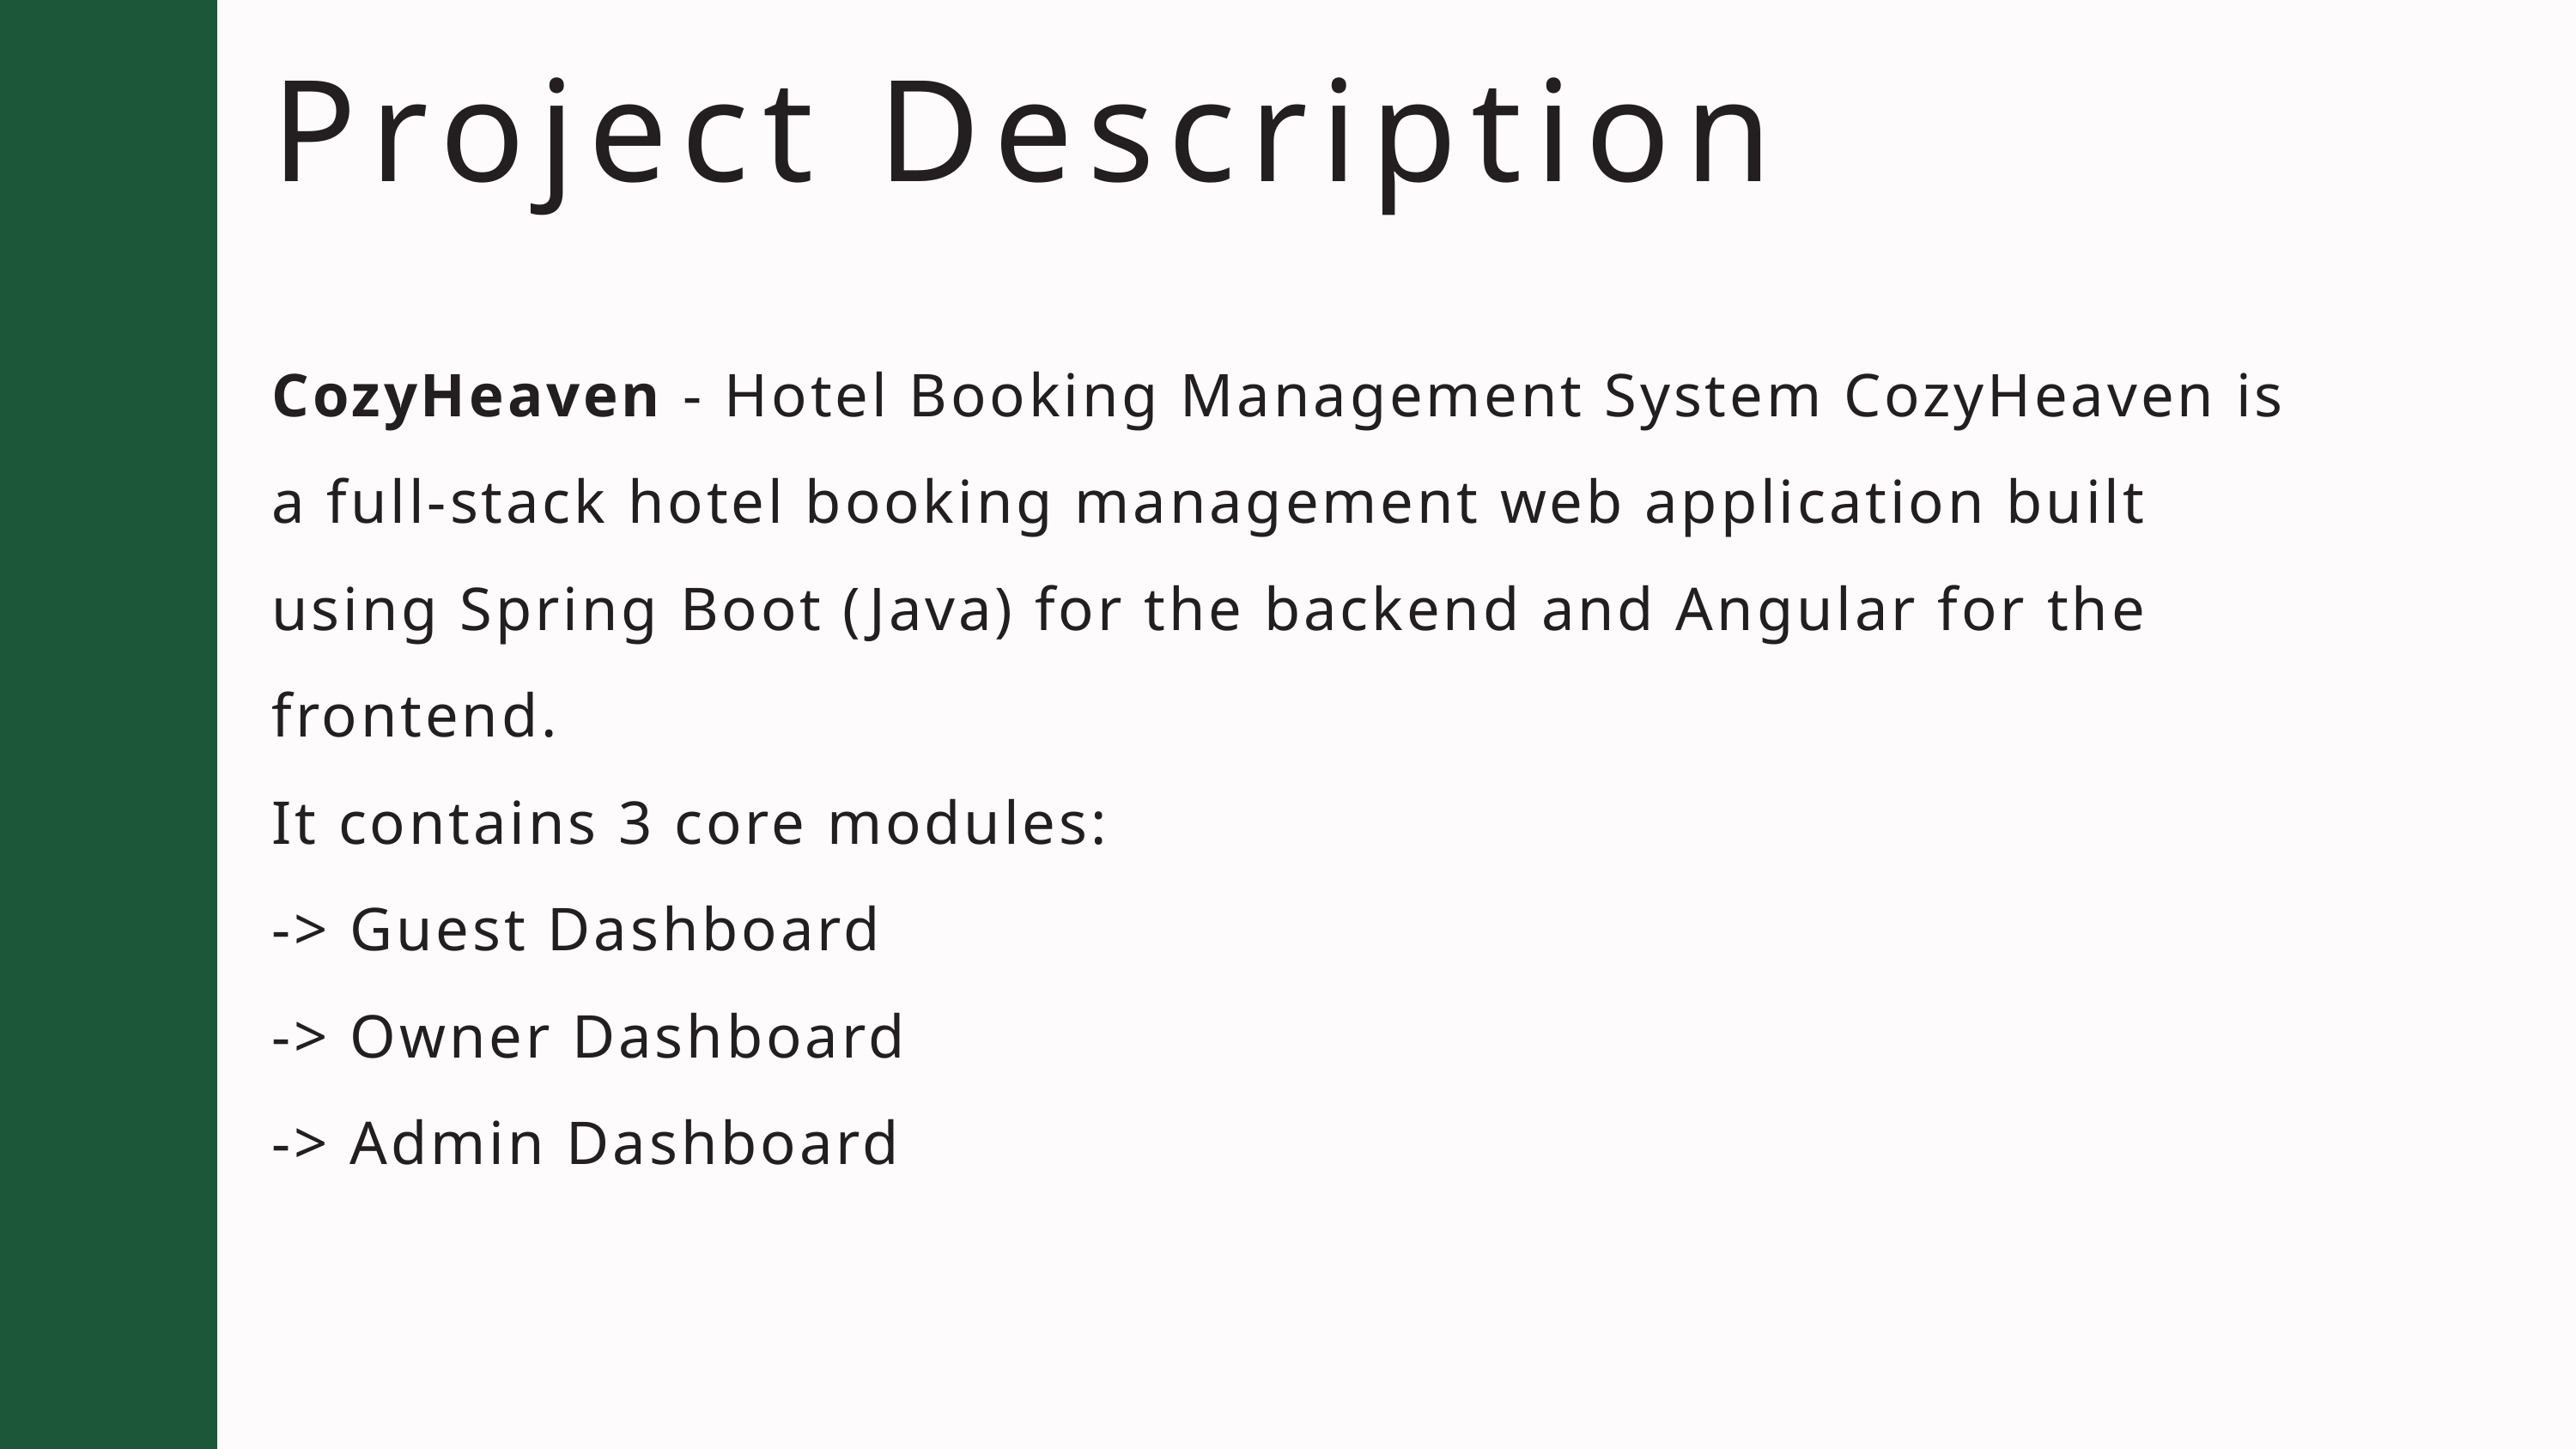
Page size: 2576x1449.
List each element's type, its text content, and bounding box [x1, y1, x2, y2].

text_box Project Description [271, 15, 2157, 210]
text_box CozyHeaven - Hotel Booking Management System CozyHeaven is a full-stack hotel booking management web application built using Spring Boot (Java) for the backend and Angular for the frontend. It contains 3 core modules: -> Guest Dashboard -> Owner Dashboard -> Admin Dashboard [271, 321, 2328, 1283]
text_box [0, 0, 218, 1449]
